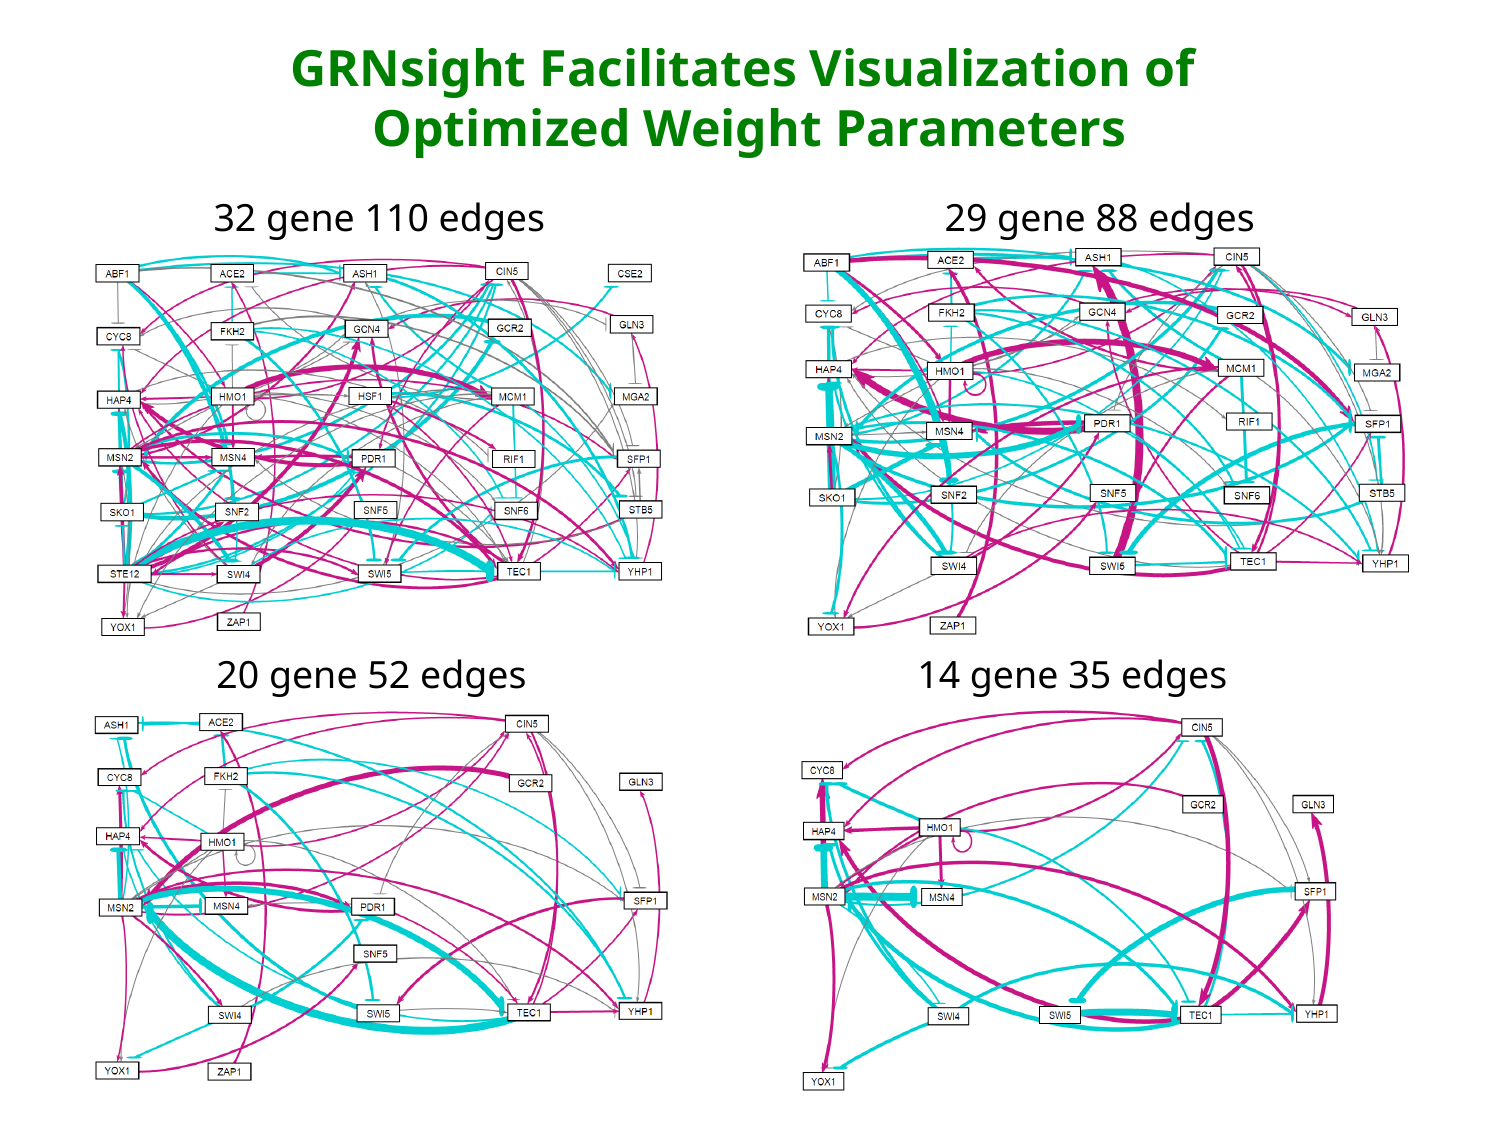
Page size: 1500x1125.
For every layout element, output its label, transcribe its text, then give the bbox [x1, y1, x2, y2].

picture [90, 251, 669, 643]
text_box 20 gene 52 edges [74, 644, 669, 704]
title GRNsight Facilitates Visualization of Optimized Weight Parameters [0, 2, 1500, 190]
text_box 14 gene 35 edges [796, 644, 1349, 704]
picture [795, 246, 1412, 637]
picture [90, 705, 669, 1090]
text_box 29 gene 88 edges [778, 186, 1411, 246]
text_box 32 gene 110 edges [90, 186, 669, 246]
picture [797, 704, 1350, 1095]
